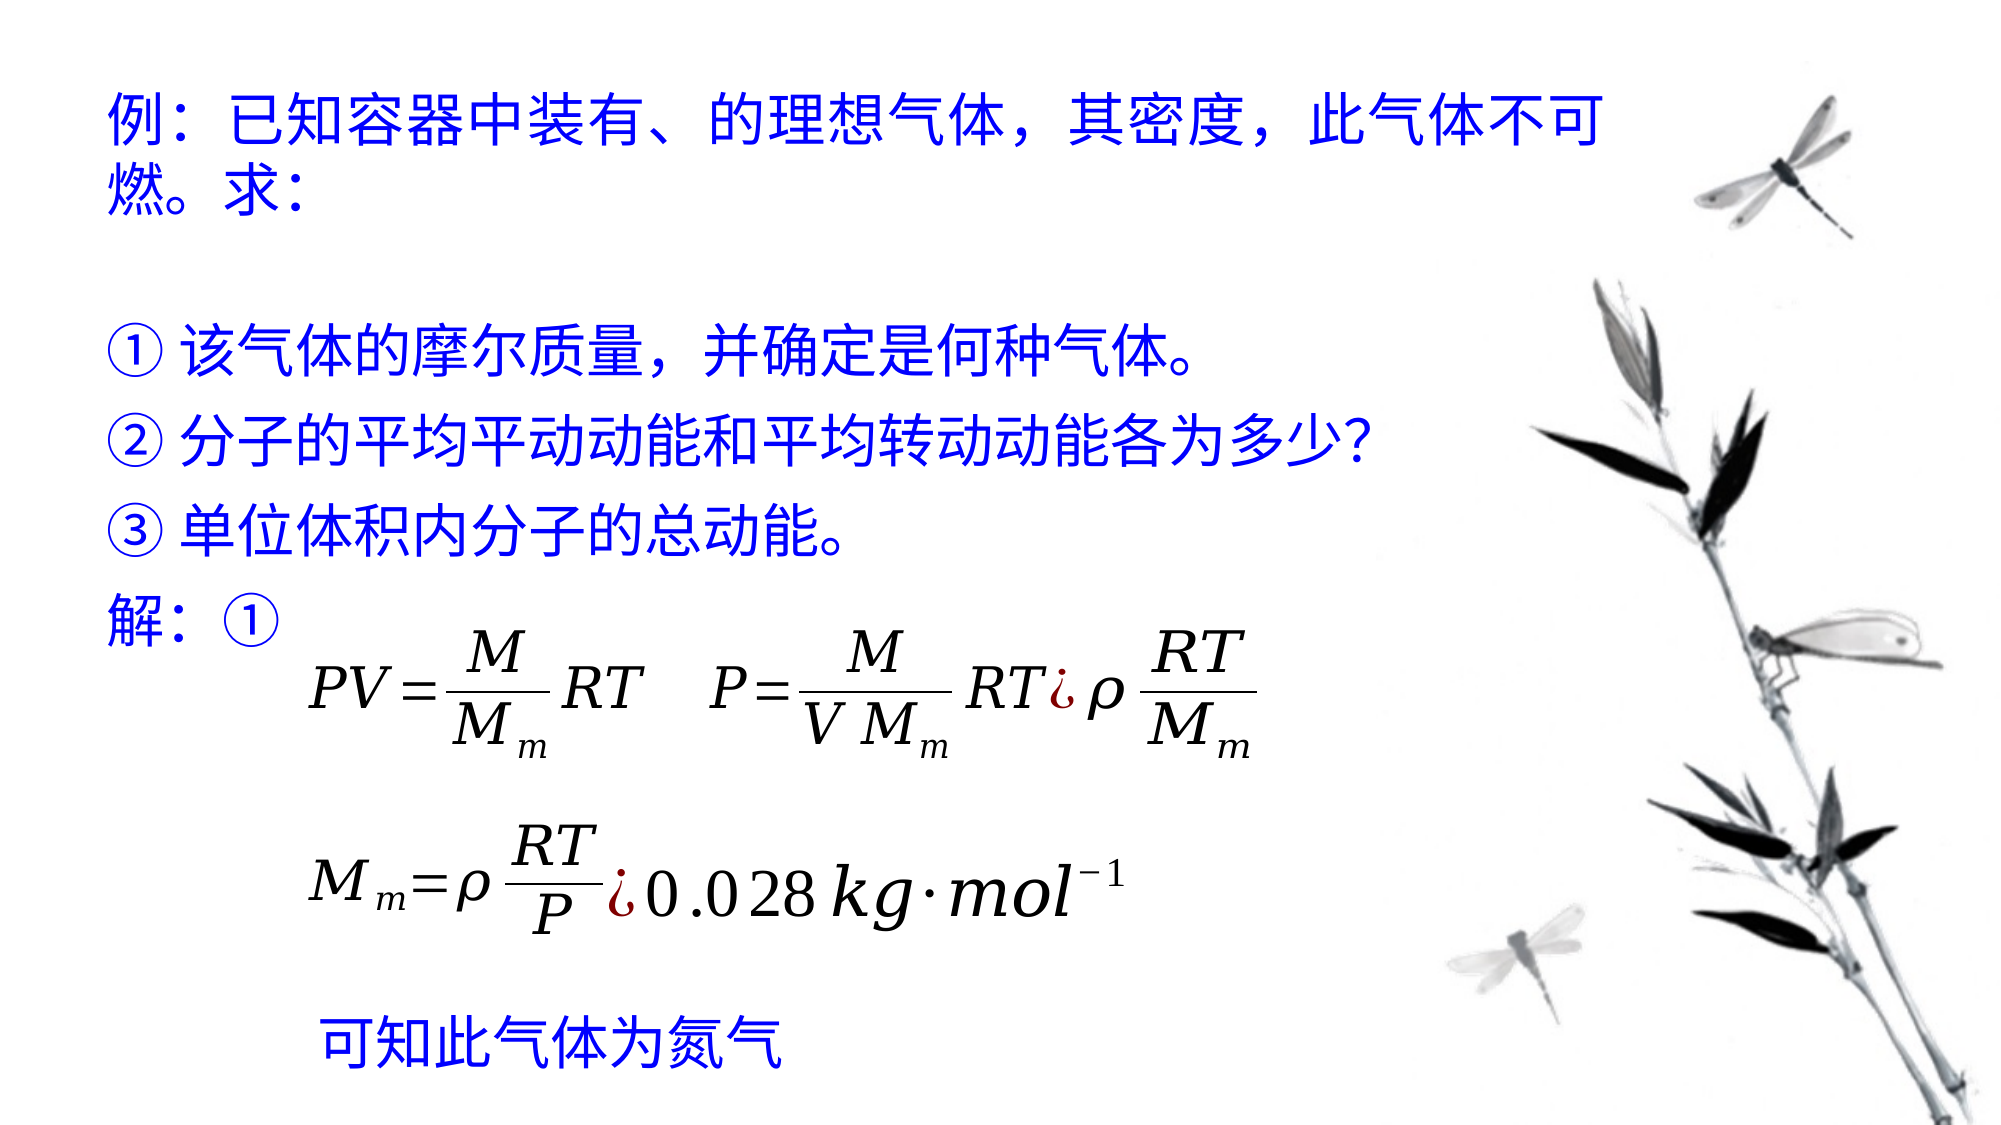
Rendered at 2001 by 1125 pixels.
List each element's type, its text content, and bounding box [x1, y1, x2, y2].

picture [1376, 61, 2000, 1125]
text_box 可知此气体为氮气 [302, 998, 894, 1084]
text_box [91, 76, 1621, 572]
text_box 解：① [91, 576, 458, 662]
